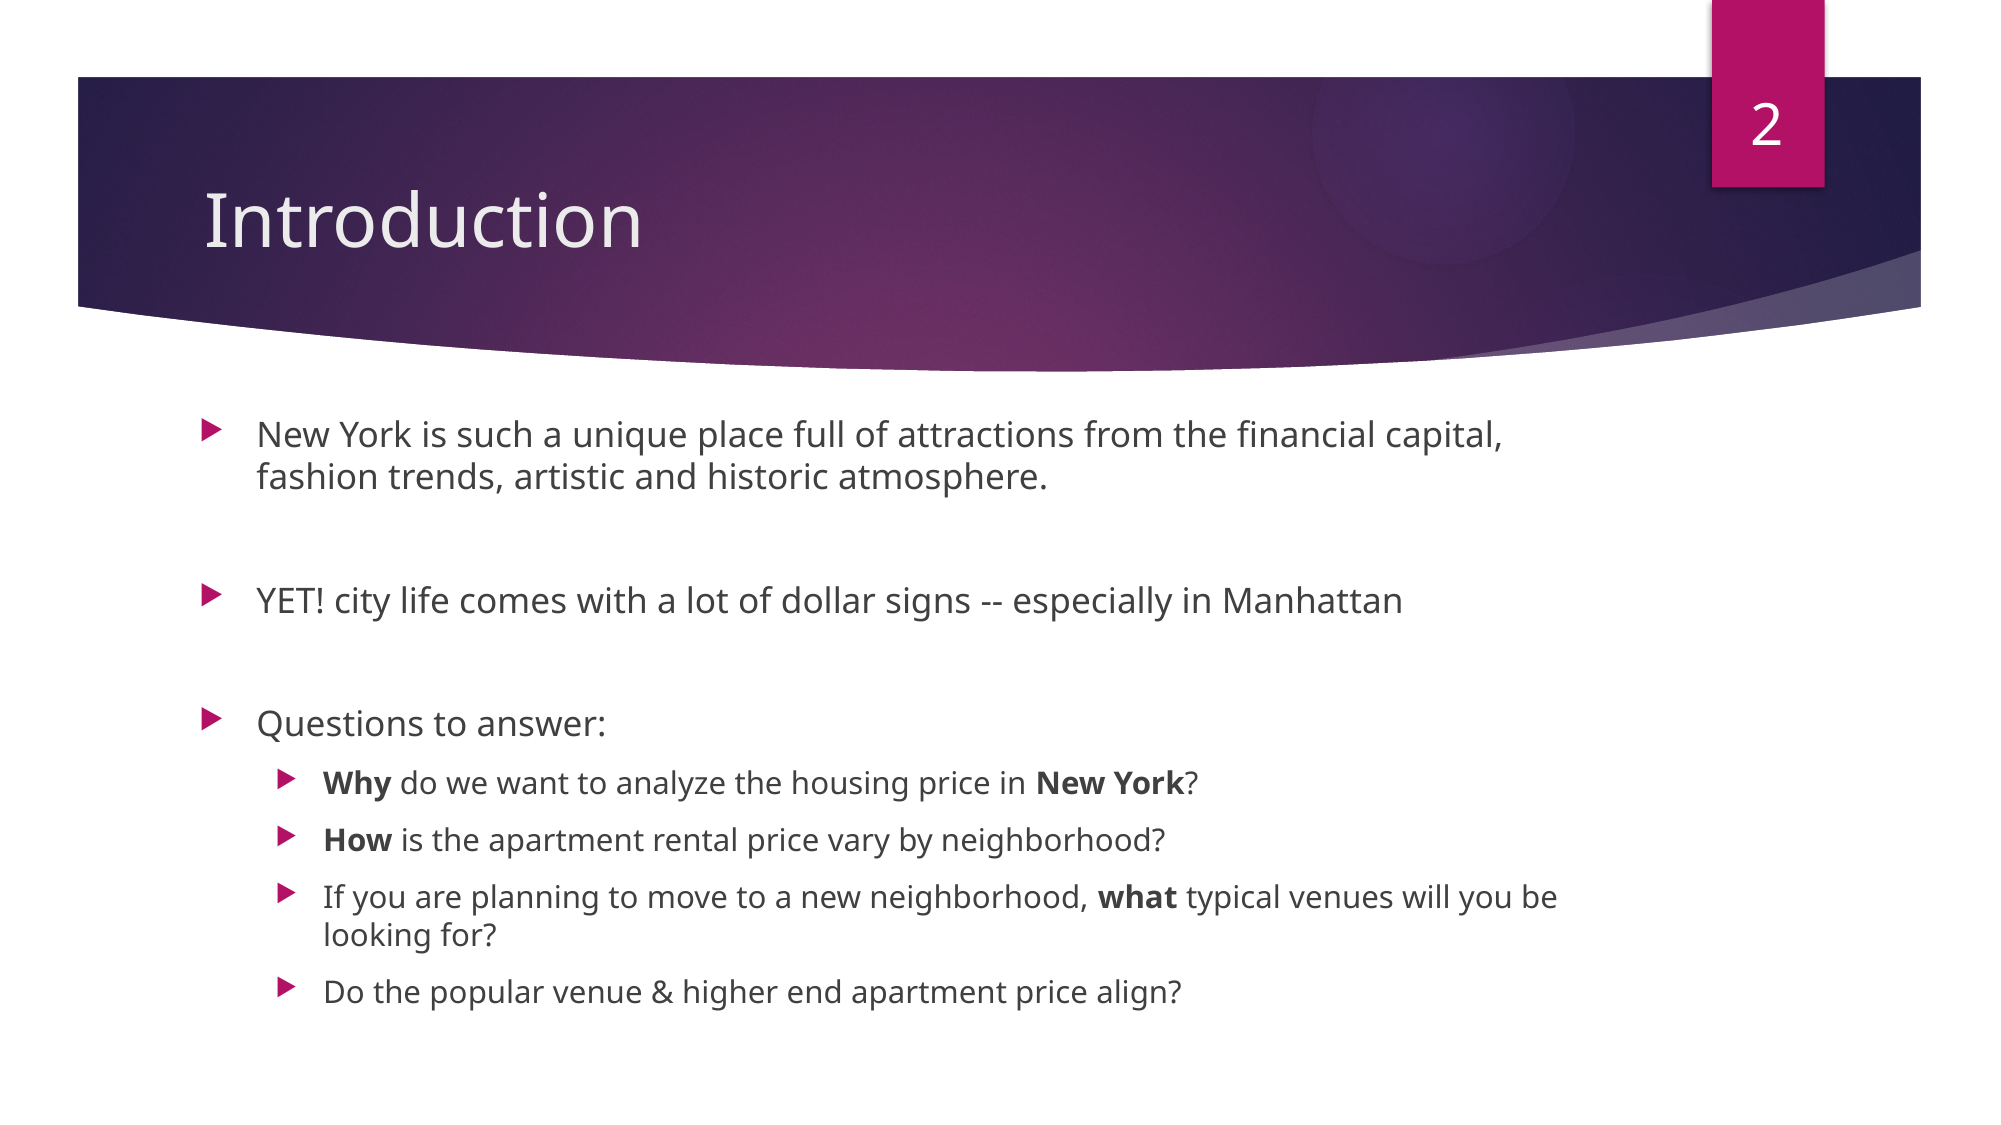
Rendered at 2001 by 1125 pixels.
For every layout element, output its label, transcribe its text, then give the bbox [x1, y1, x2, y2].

list New York is such a unique place full of attractions from the financial capital, fashion trends, artistic and historic atmosphere. YET! city life comes with a lot of dollar signs -- especially in Manhattan Questions to answer: Why do we want to analyze the housing price in New York? How is the apartment rental price vary by neighborhood? If you are planning to move to a new neighborhood, what typical venues will you be looking for? Do the popular venue & higher end apartment price align? [184, 404, 1632, 1019]
slide_number 2 [1698, 48, 1836, 175]
title Introduction [189, 159, 1627, 276]
